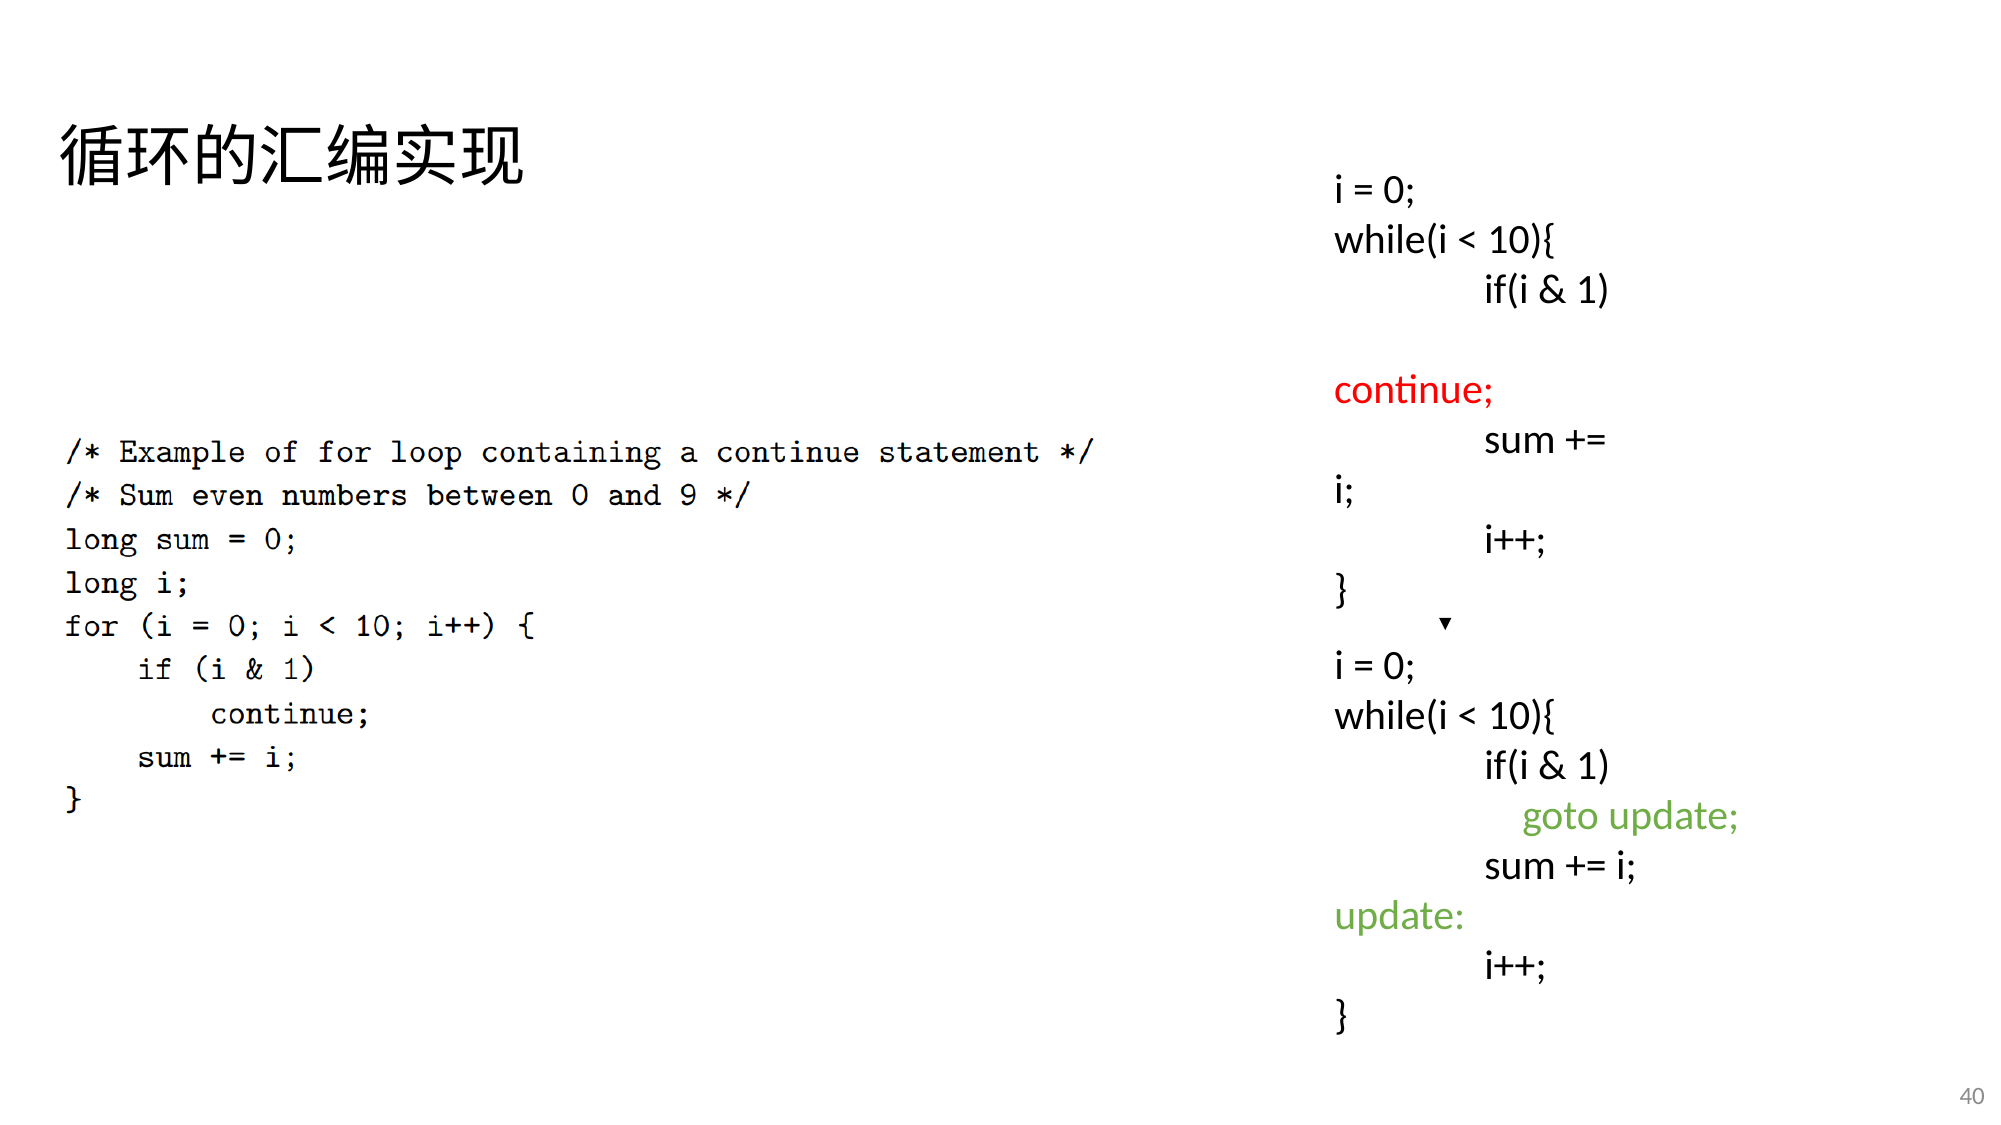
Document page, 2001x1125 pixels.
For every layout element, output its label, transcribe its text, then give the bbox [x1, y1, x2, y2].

text_box 循环的汇编实现 [44, 106, 788, 201]
slide_number 40 [1550, 1065, 2000, 1125]
picture [48, 426, 1113, 835]
text_box i = 0; while(i < 10){ if(i & 1) continue; sum += i; i++; } [1244, 154, 1646, 620]
text_box i = 0; while(i < 10){ if(i & 1) goto update; sum += i; update: i++; } [1244, 630, 1845, 1045]
